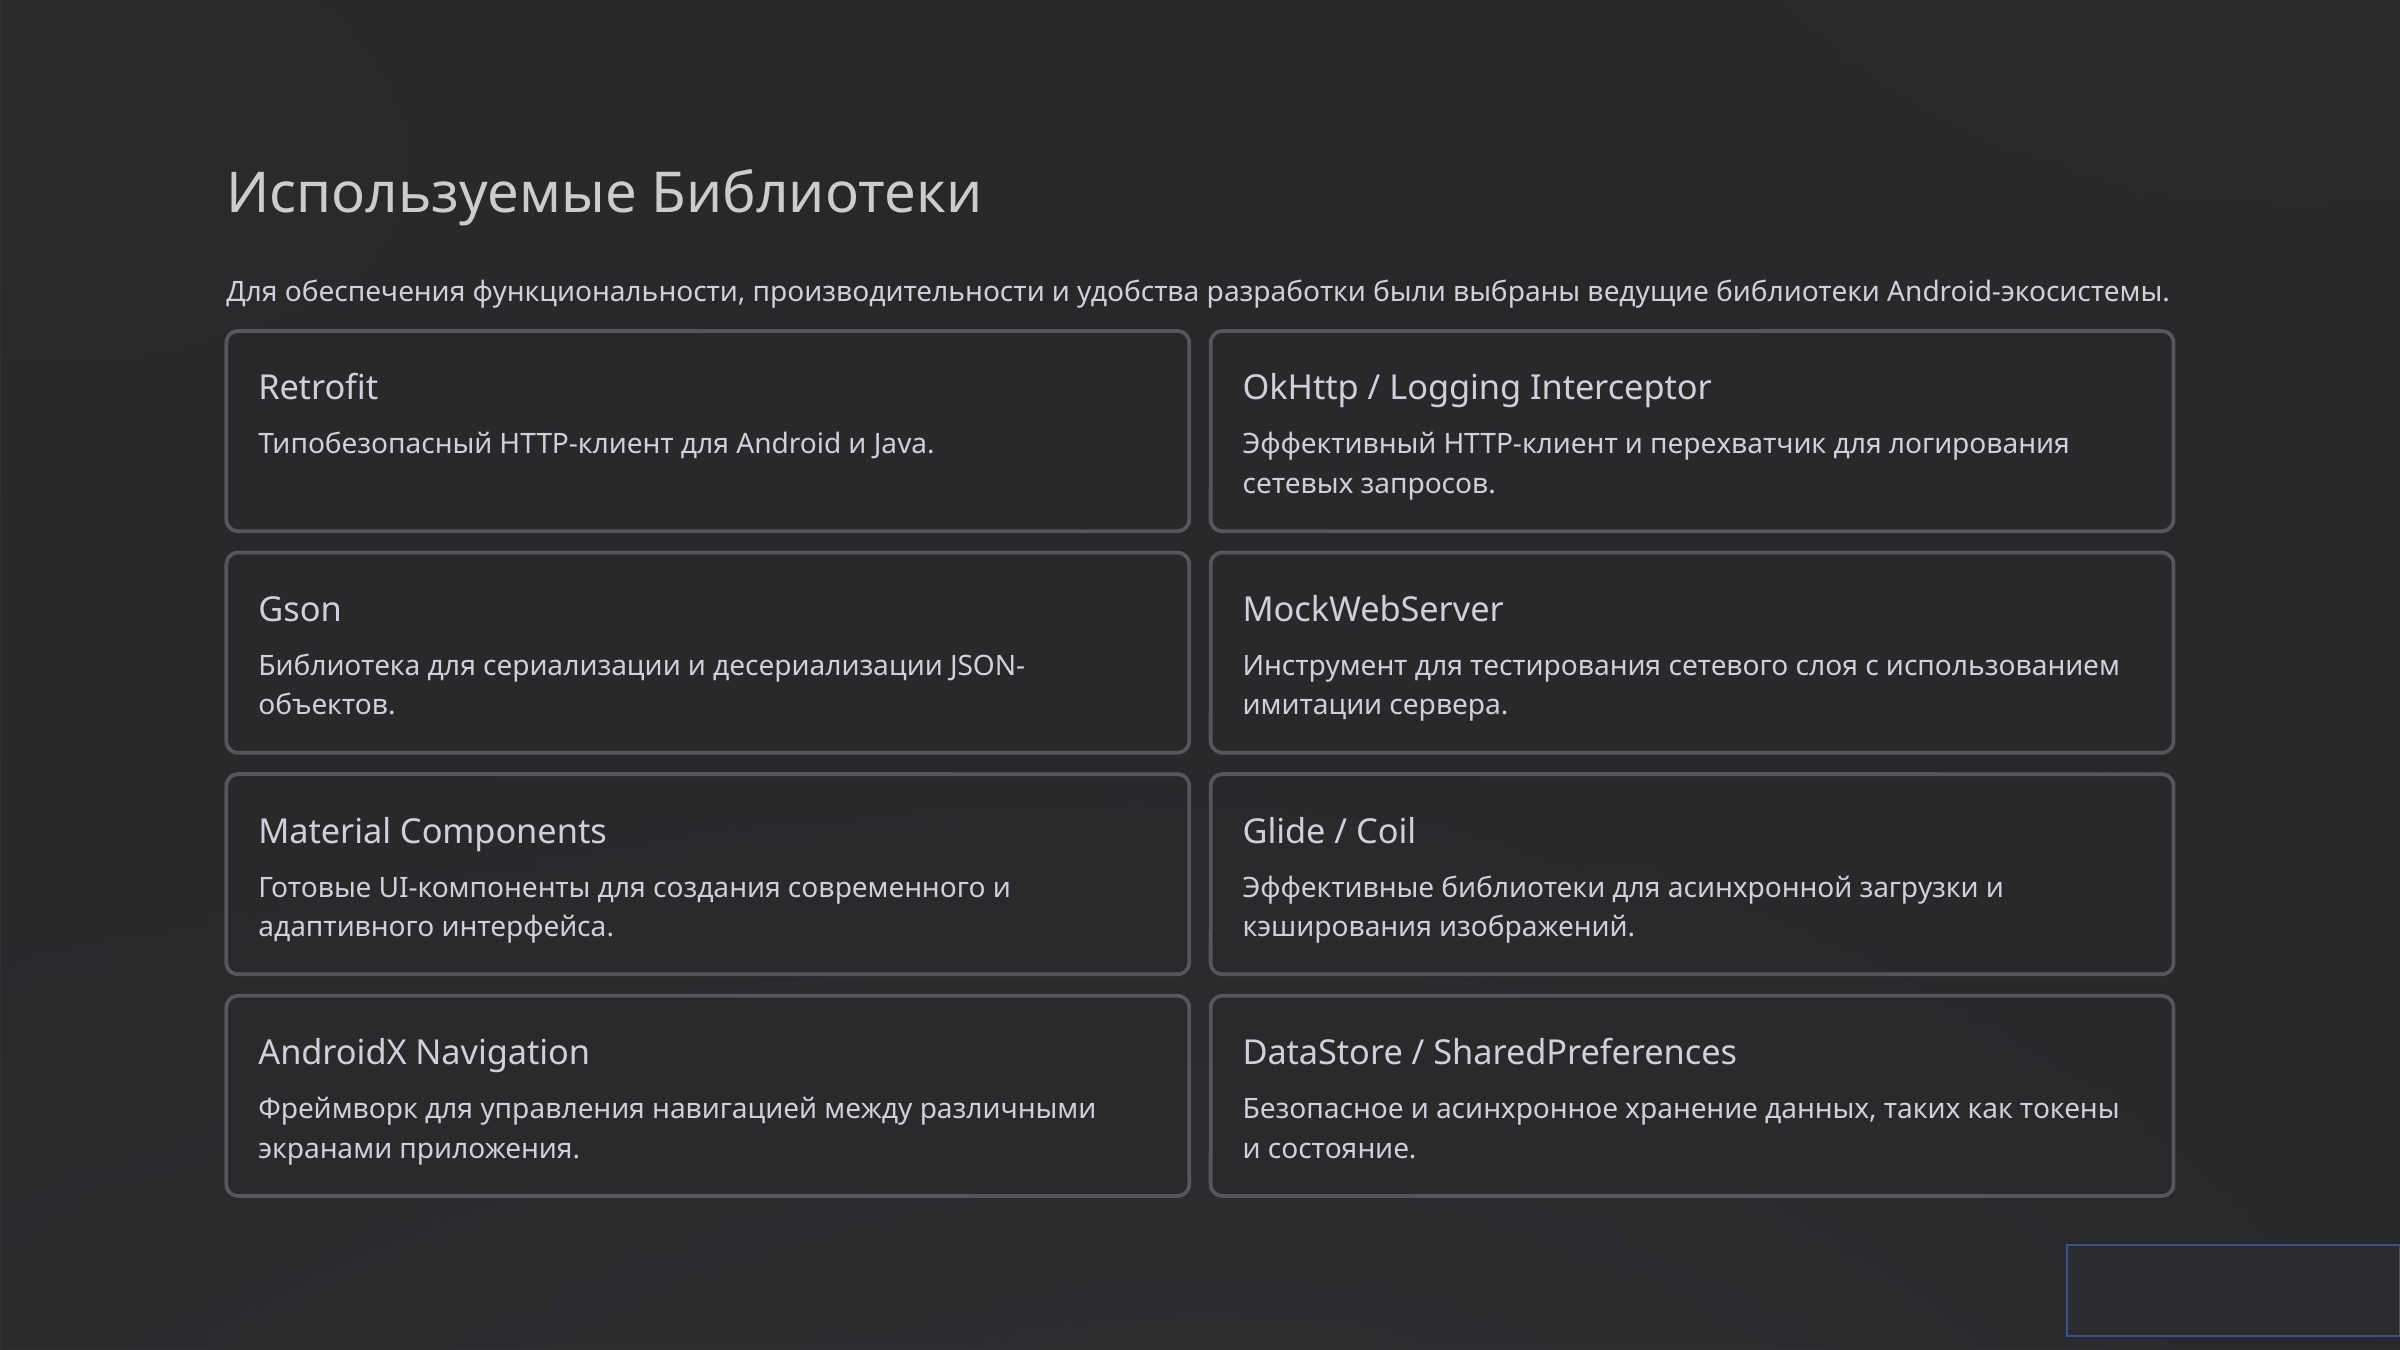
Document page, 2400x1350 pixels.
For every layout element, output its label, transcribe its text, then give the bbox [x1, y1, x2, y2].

text_box [226, 552, 1190, 753]
text_box Типобезопасный HTTP-клиент для Android и Java. [258, 419, 1158, 460]
text_box Готовые UI-компоненты для создания современного и адаптивного интерфейса. [258, 863, 1158, 943]
text_box Инструмент для тестирования сетевого слоя с использованием имитации сервера. [1242, 641, 2142, 721]
text_box [226, 995, 1190, 1196]
text_box AndroidX Navigation [258, 1027, 612, 1072]
text_box [1210, 552, 2174, 753]
text_box Glide / Coil [1242, 806, 1596, 851]
text_box MockWebServer [1242, 584, 1596, 629]
text_box [2066, 1244, 2400, 1337]
text_box Для обеспечения функциональности, производительности и удобства разработки были выбраны ведущие библиотеки Android-экосистемы. [226, 267, 2174, 307]
text_box [1210, 774, 2174, 975]
text_box Эффективные библиотеки для асинхронной загрузки и кэширования изображений. [1242, 863, 2142, 943]
text_box OkHttp / Logging Interceptor [1242, 362, 1727, 407]
text_box [1210, 330, 2174, 532]
text_box Gson [258, 584, 612, 629]
text_box Безопасное и асинхронное хранение данных, таких как токены и состояние. [1242, 1084, 2142, 1164]
text_box Фреймворк для управления навигацией между различными экранами приложения. [258, 1084, 1158, 1164]
text_box [1210, 995, 2174, 1196]
text_box [226, 774, 1190, 975]
text_box Используемые Библиотеки [226, 153, 975, 225]
text_box Material Components [258, 806, 619, 851]
text_box DataStore / SharedPreferences [1242, 1027, 1761, 1072]
text_box Эффективный HTTP-клиент и перехватчик для логирования сетевых запросов. [1242, 419, 2142, 500]
text_box Библиотека для сериализации и десериализации JSON-объектов. [258, 641, 1158, 721]
text_box [226, 330, 1190, 532]
text_box Retrofit [258, 362, 612, 407]
